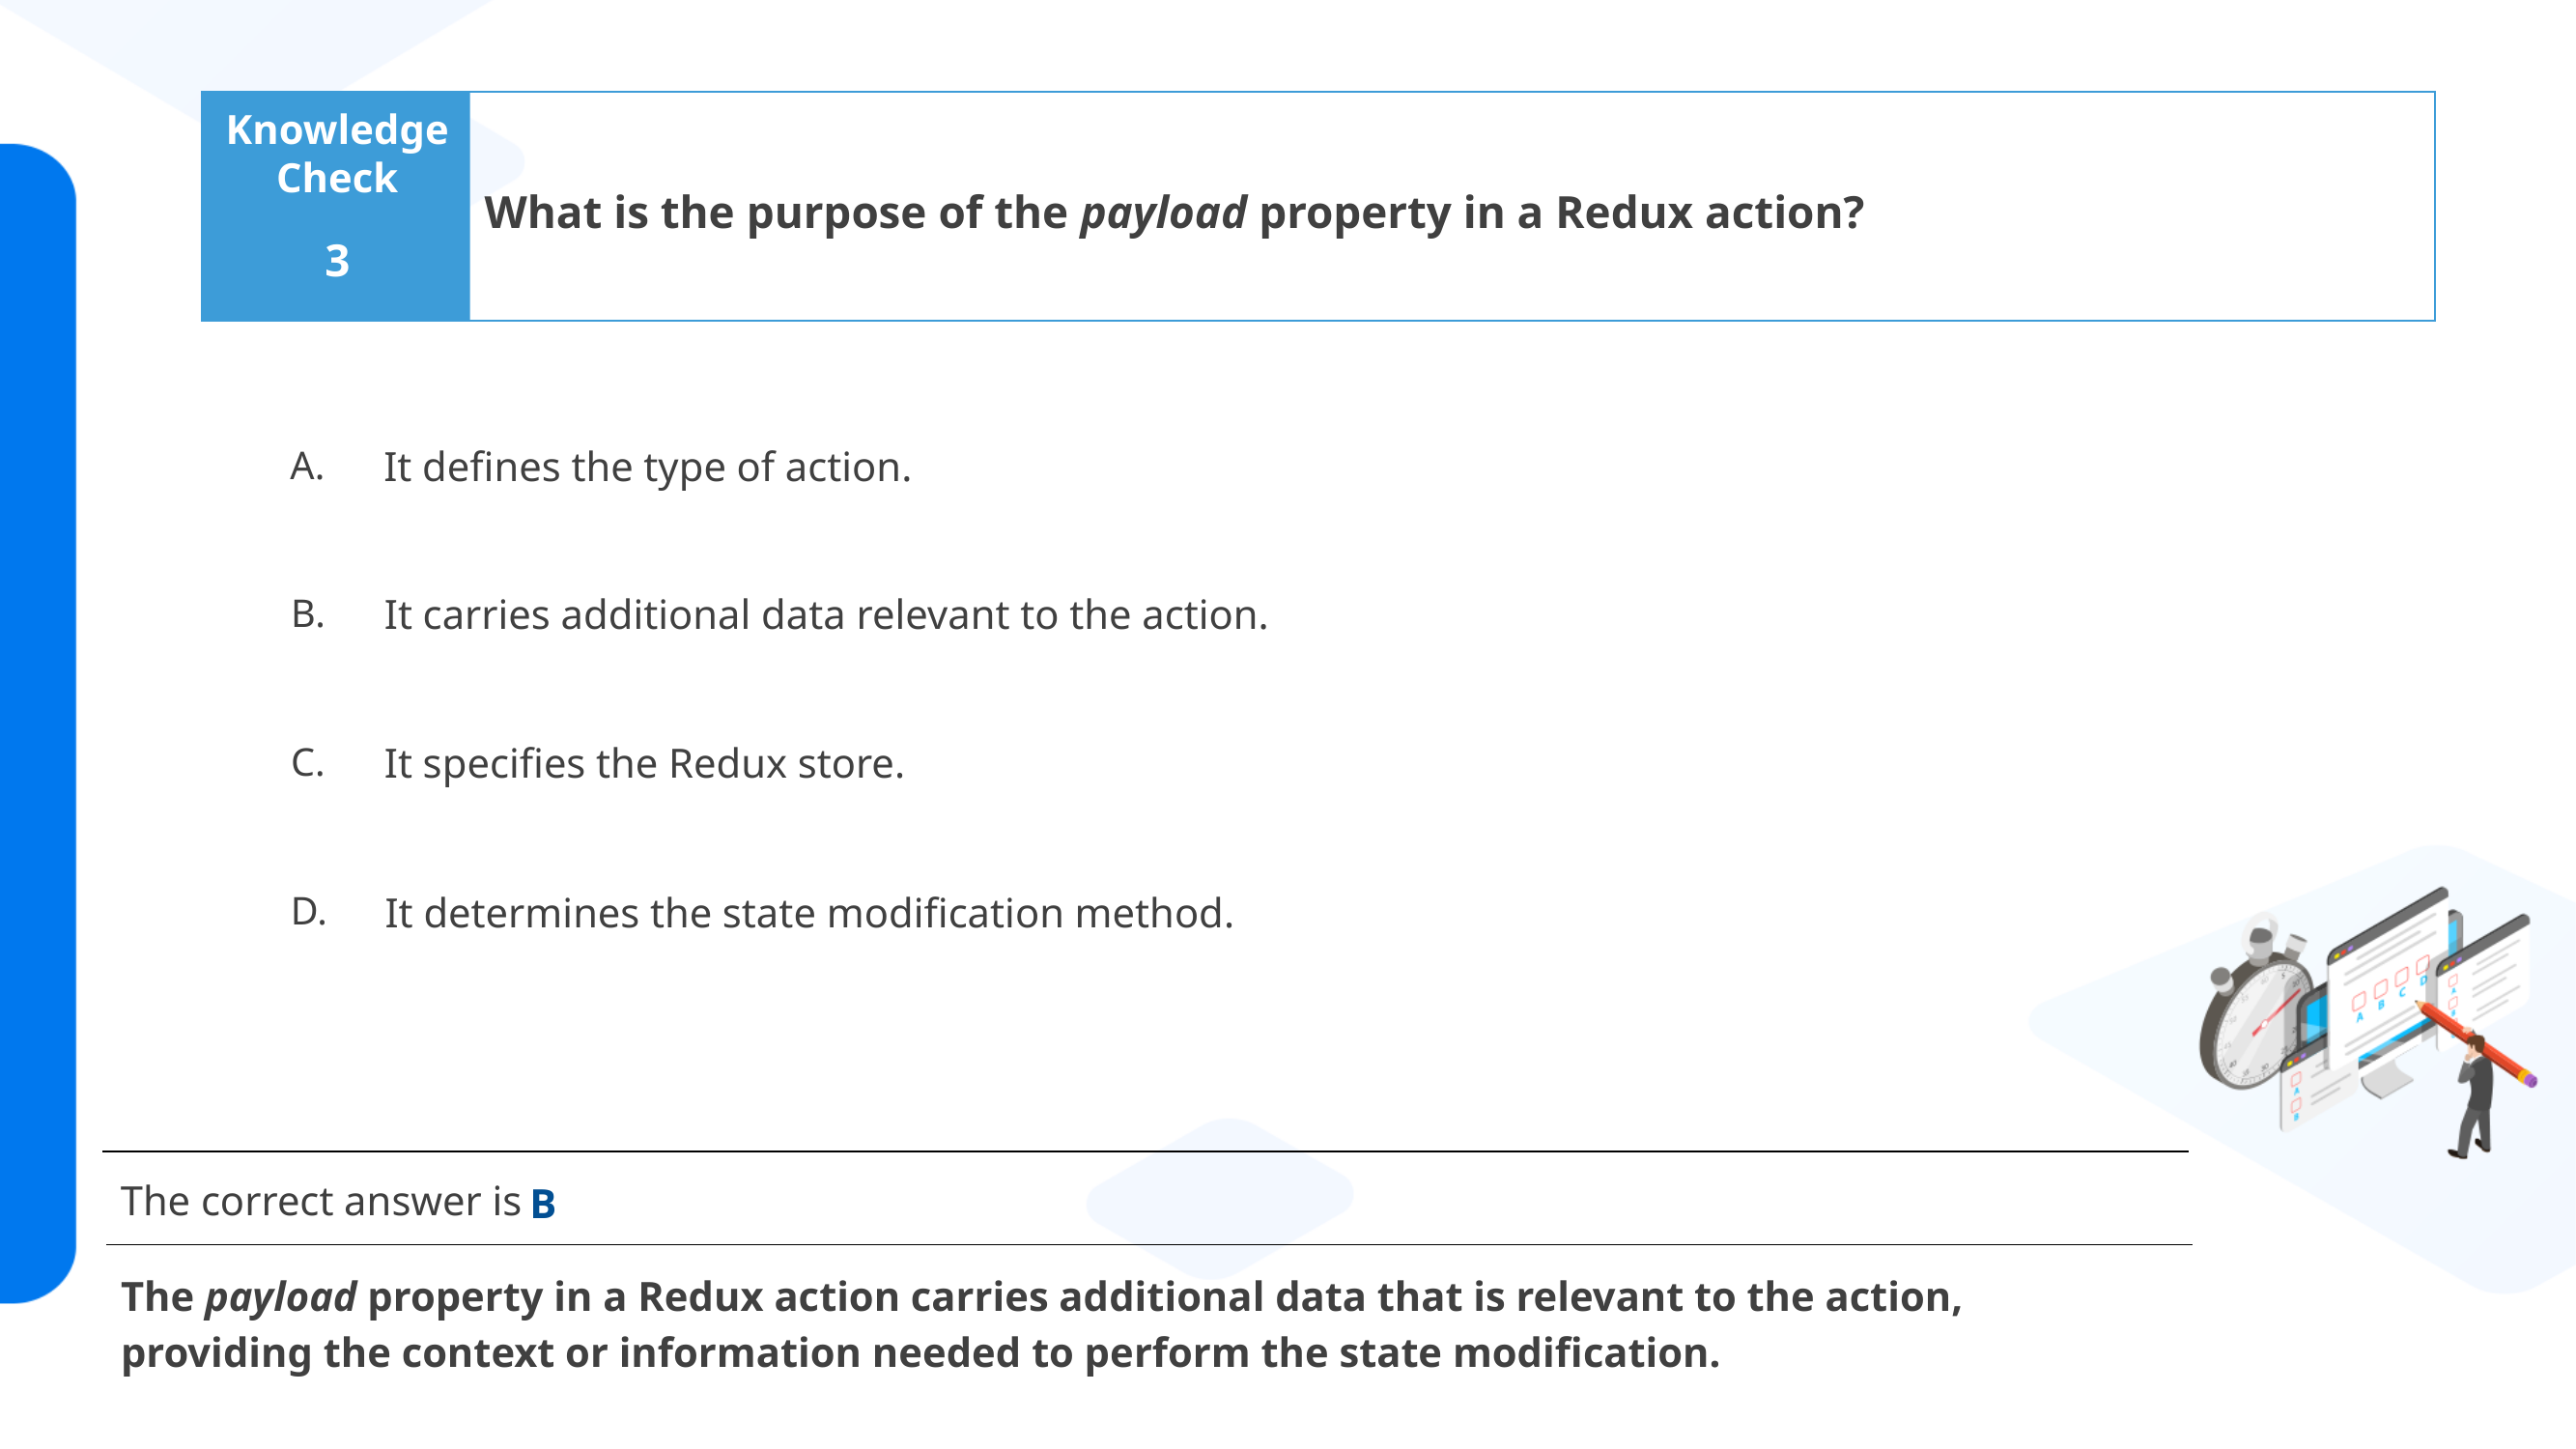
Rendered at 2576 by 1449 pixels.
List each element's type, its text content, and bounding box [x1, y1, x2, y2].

list 3 [247, 188, 428, 321]
list B [515, 1152, 1915, 1246]
list It defines the type of action. [369, 427, 2152, 560]
list What is the purpose of the payload property in a Redux action? [469, 92, 2436, 322]
list The payload property in a Redux action carries additional data that is relevant to the action, providing the context or information needed to perform the state modification. [105, 1257, 2182, 1417]
list It determines the state modification method. [370, 873, 2154, 1007]
list It specifies the Redux store. [369, 724, 2153, 857]
list It carries additional data relevant to the action. [369, 575, 2153, 708]
picture [0, 0, 2576, 1449]
